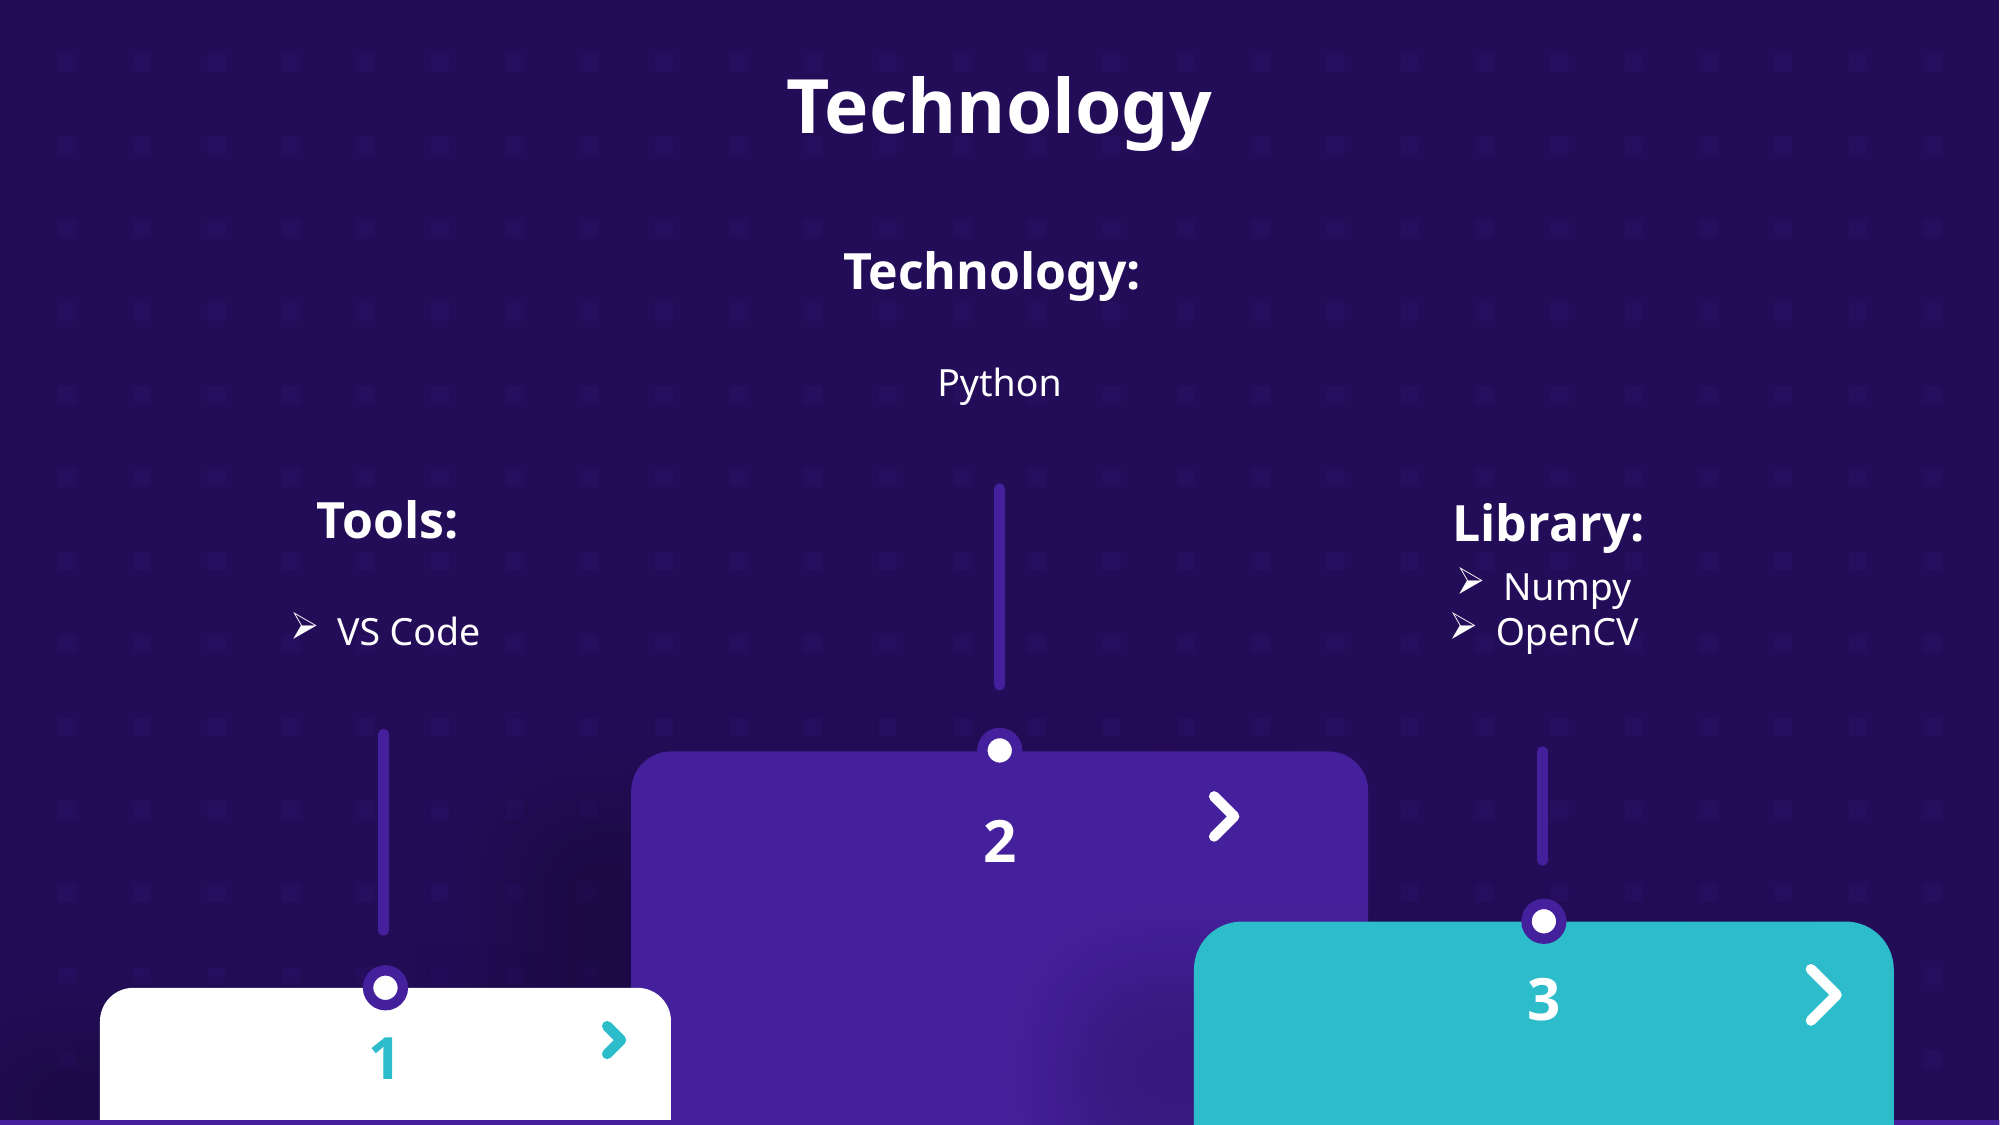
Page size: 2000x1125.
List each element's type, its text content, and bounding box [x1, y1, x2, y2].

text_box 1 [143, 1020, 625, 1091]
text_box [605, 1024, 624, 1057]
text_box Numpy OpenCV [1373, 563, 1734, 699]
text_box Library: [1373, 491, 1791, 552]
text_box 3 [1373, 961, 1793, 1032]
text_box [1373, 919, 1896, 1124]
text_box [630, 358, 1369, 1124]
text_box [1524, 901, 1564, 941]
text_box [365, 968, 406, 1008]
text_box Technology: [749, 239, 1235, 300]
title Technology [99, 45, 1900, 162]
text_box Tools: [145, 487, 625, 549]
text_box [97, 985, 625, 1120]
text_box [1808, 967, 1839, 1023]
text_box VS Code [195, 608, 575, 654]
